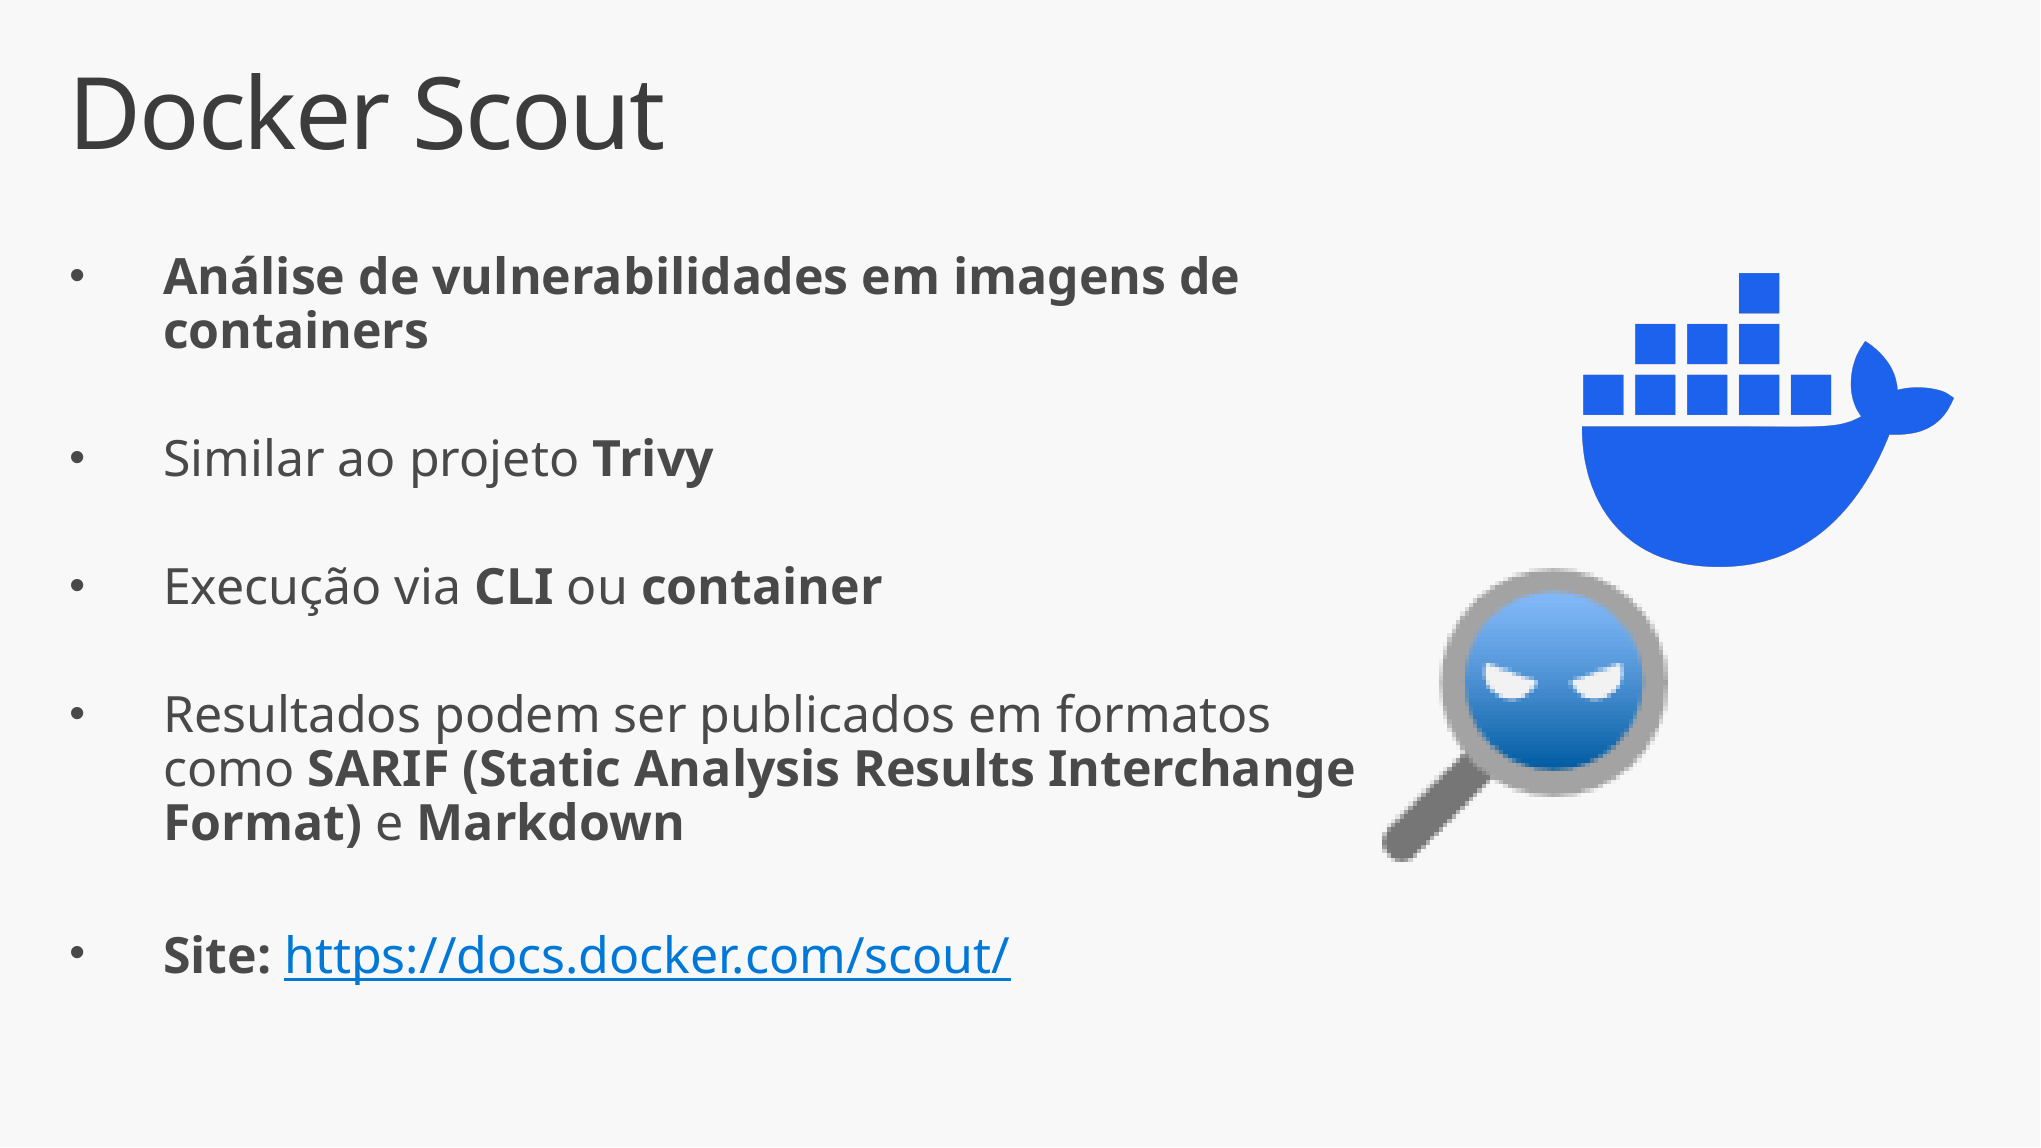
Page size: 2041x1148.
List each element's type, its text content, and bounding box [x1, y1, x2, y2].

picture [1369, 273, 1954, 871]
list Análise de vulnerabilidades em imagens de containers Similar ao projeto Trivy Execução via CLI ou container Resultados podem ser publicados em formatos como SARIF (Static Analysis Results Interchange Format) e Markdown Site: https://docs.docker.com/scout/ [45, 236, 1420, 964]
title Docker Scout [45, 48, 1996, 199]
